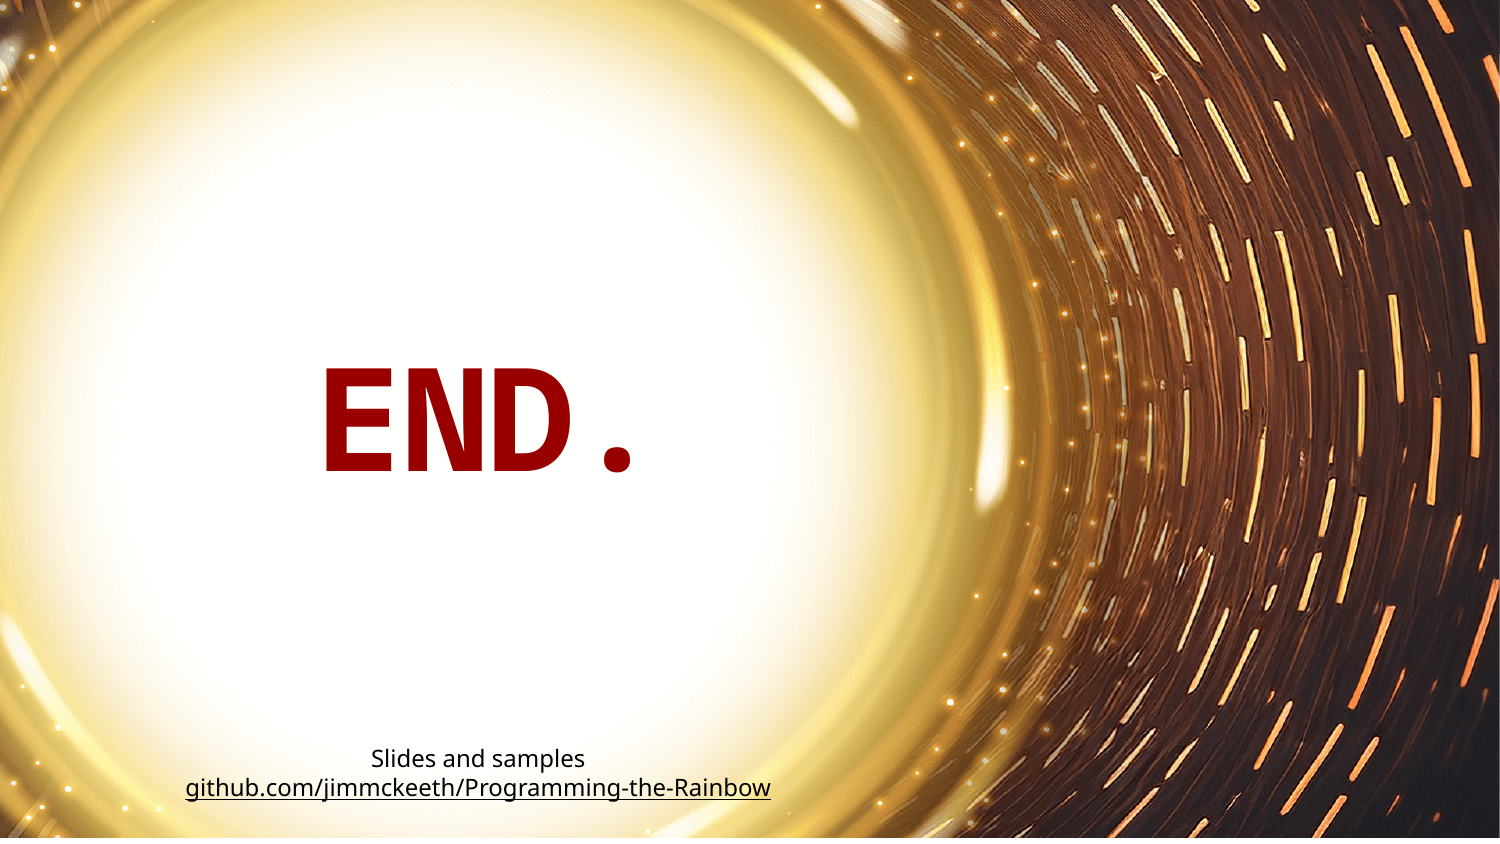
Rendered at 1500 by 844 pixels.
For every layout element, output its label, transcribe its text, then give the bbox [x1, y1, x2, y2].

picture [0, 0, 1500, 838]
title END. [308, 320, 1223, 545]
text_box Slides and samples github.com/jimmckeeth/Programming-the-Rainbow [103, 736, 860, 813]
